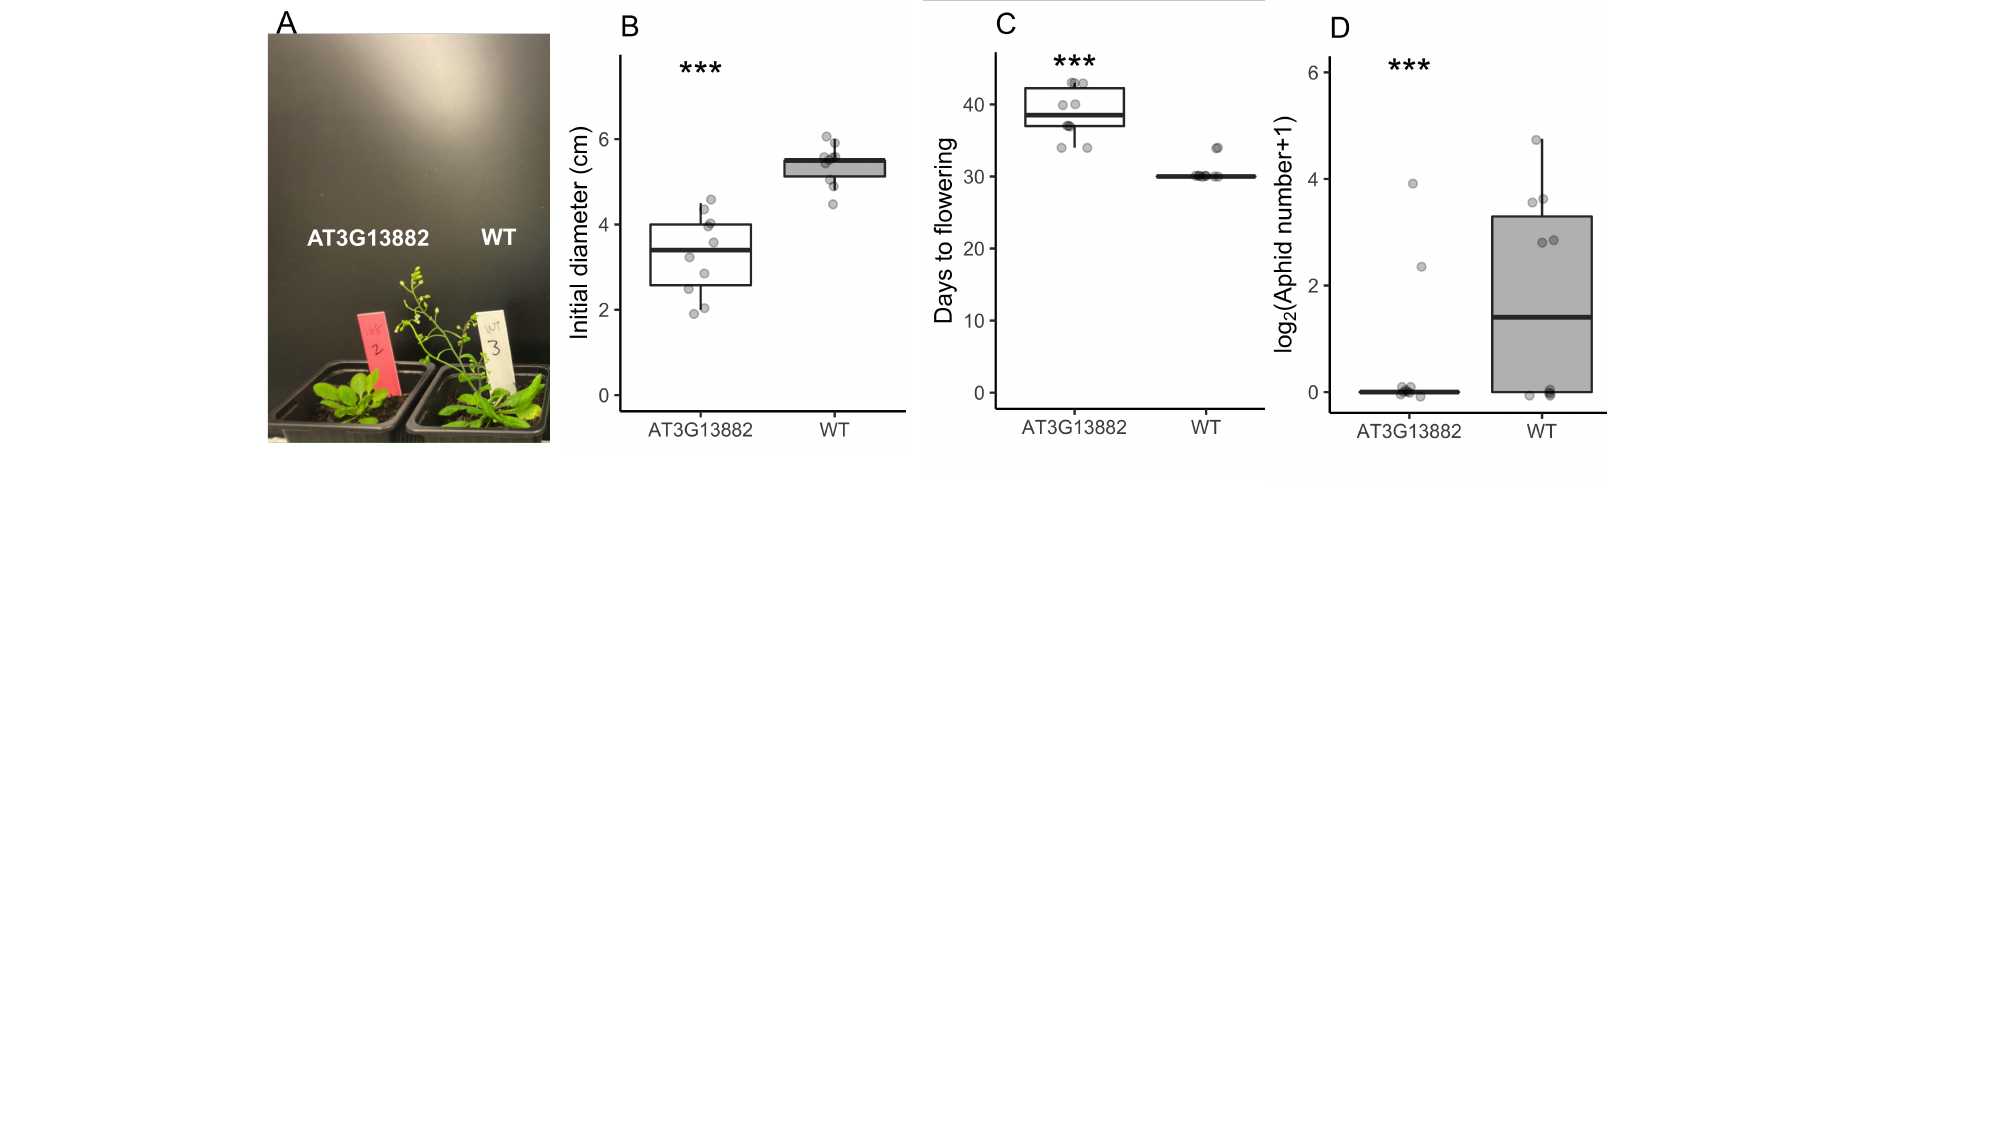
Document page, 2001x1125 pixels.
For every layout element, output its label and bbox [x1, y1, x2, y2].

picture [922, 0, 1607, 483]
picture [563, 3, 906, 456]
picture [267, 0, 550, 450]
